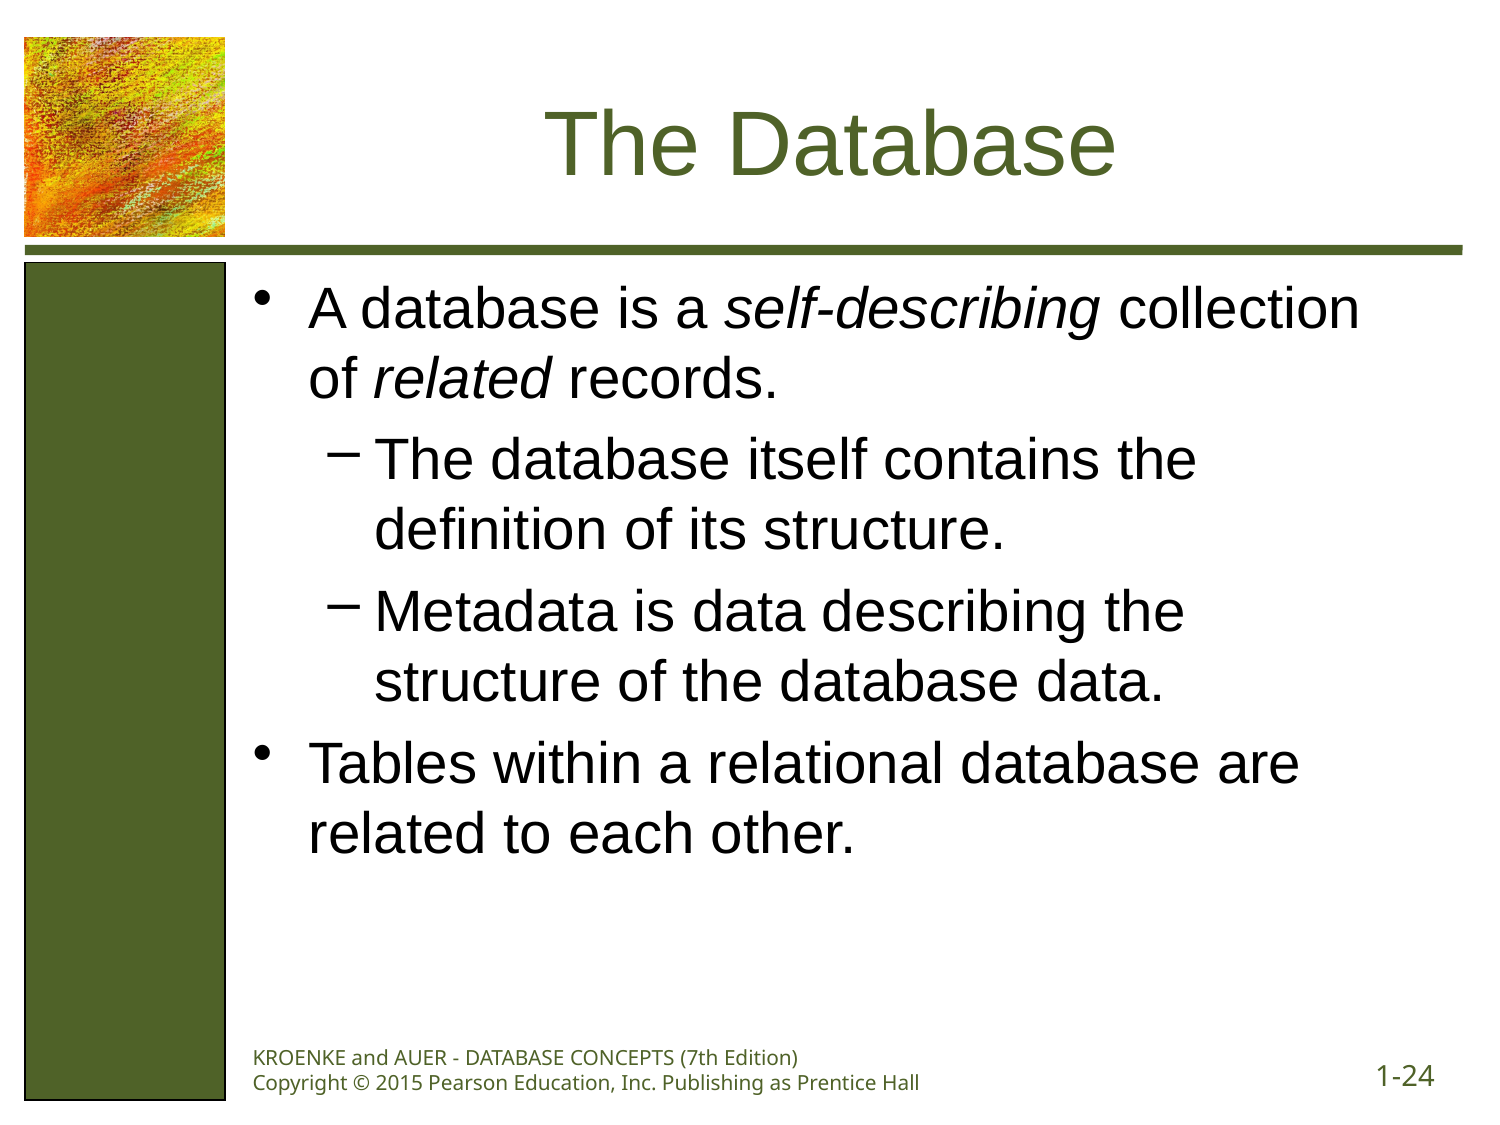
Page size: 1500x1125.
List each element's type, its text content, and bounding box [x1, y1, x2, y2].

footer KROENKE and AUER - DATABASE CONCEPTS (7th Edition) Copyright © 2015 Pearson Education, Inc. Publishing as Prentice Hall [237, 1037, 1088, 1104]
picture [24, 37, 225, 237]
title The Database [237, 44, 1426, 233]
list A database is a self-describing collection of related records. The database itself contains the definition of its structure. Metadata is data describing the structure of the database data. Tables within a relational database are related to each other. [237, 262, 1426, 1026]
slide_number 1-24 [1287, 1049, 1451, 1103]
